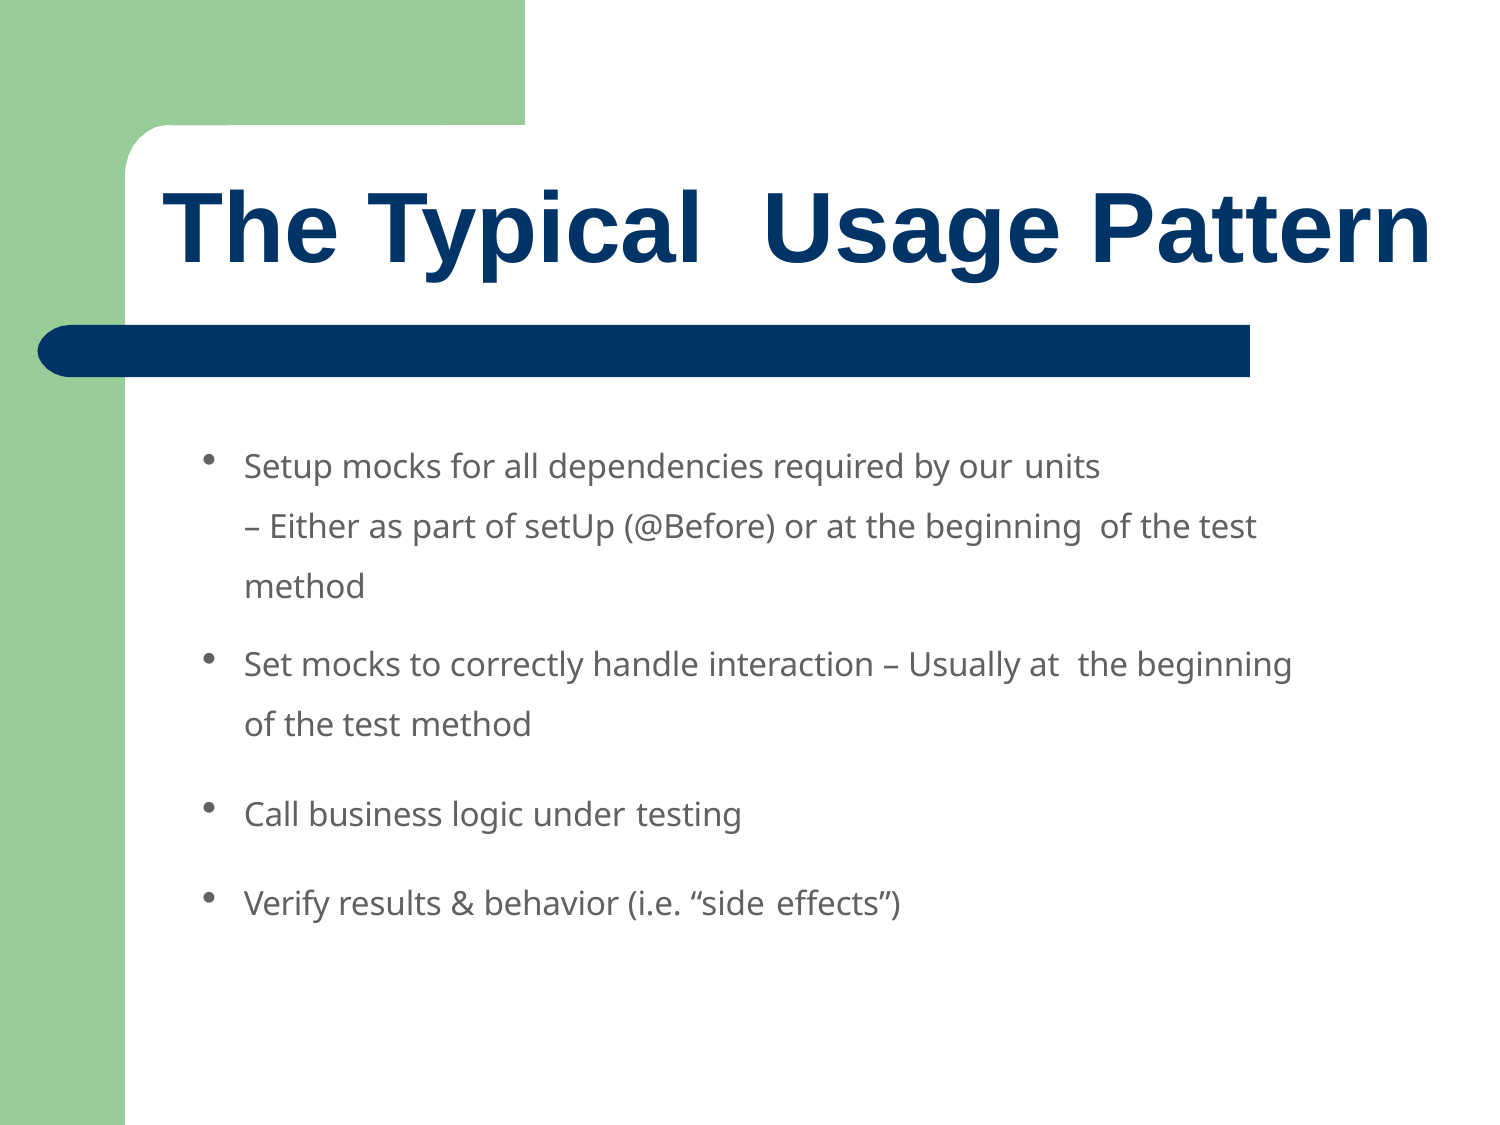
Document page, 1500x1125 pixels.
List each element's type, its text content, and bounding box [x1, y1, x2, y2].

title The Typical Usage Pattern [162, 162, 1475, 284]
list Setup mocks for all dependencies required by our units – Either as part of setUp (@Before) or at the beginning of the test method Set mocks to correctly handle interaction – Usually at the beginning of the test method Call business logic under testing Verify results & behavior (i.e. “side effects”) [200, 425, 1338, 997]
